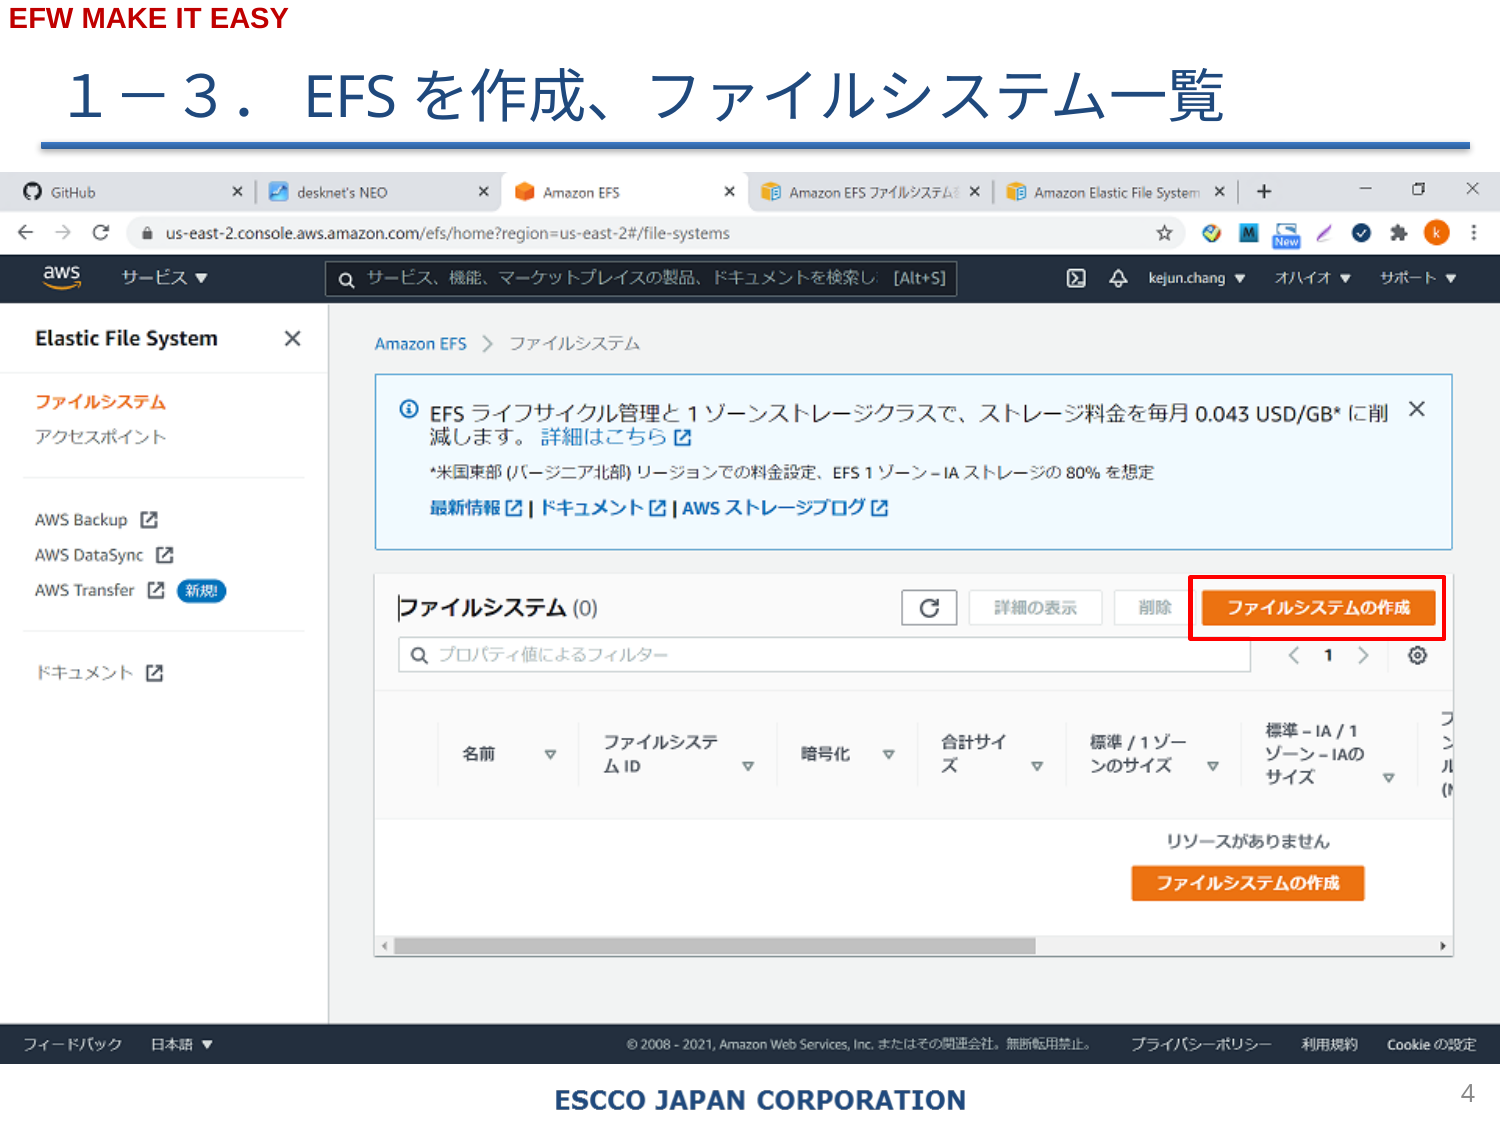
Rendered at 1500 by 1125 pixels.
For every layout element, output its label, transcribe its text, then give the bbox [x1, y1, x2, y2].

title １－３．EFSを作成、ファイルシステム一覧 [41, 44, 1392, 138]
text_box 3 [1139, 1070, 1490, 1125]
picture [0, 172, 1500, 1064]
text_box [25, 0, 76, 27]
picture [523, 1069, 999, 1125]
text_box [50, 1, 101, 52]
